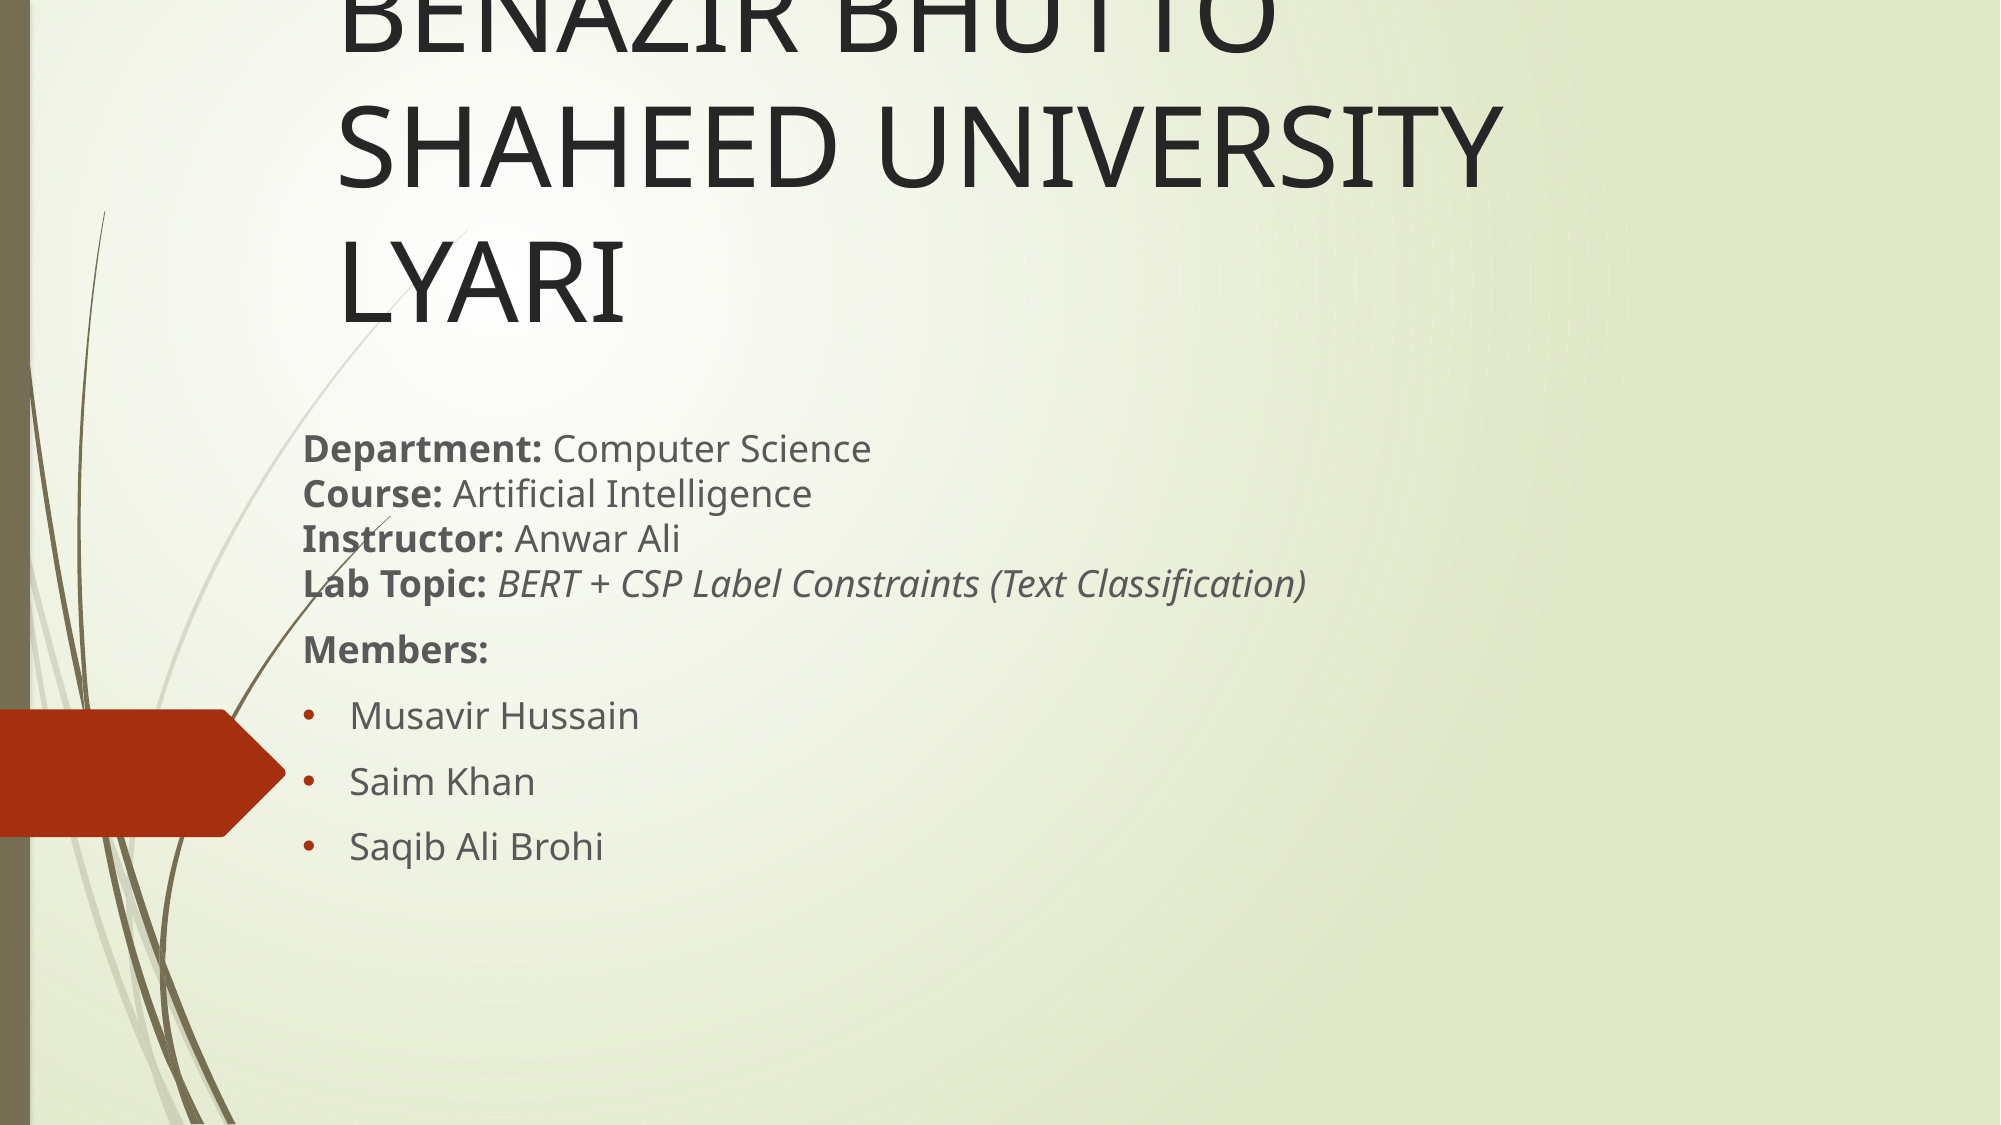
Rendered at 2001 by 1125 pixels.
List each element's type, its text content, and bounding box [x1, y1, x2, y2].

subtitle Department: Computer Science Course: Artificial Intelligence Instructor: Anwar Ali Lab Topic: BERT + CSP Label Constraints (Text Classification) Members: Musavir Hussain Saim Khan Saqib Ali Brohi [287, 417, 2000, 1002]
title BENAZIR BHUTTO SHAHEED UNIVERSITY LYARI [320, 0, 1783, 353]
